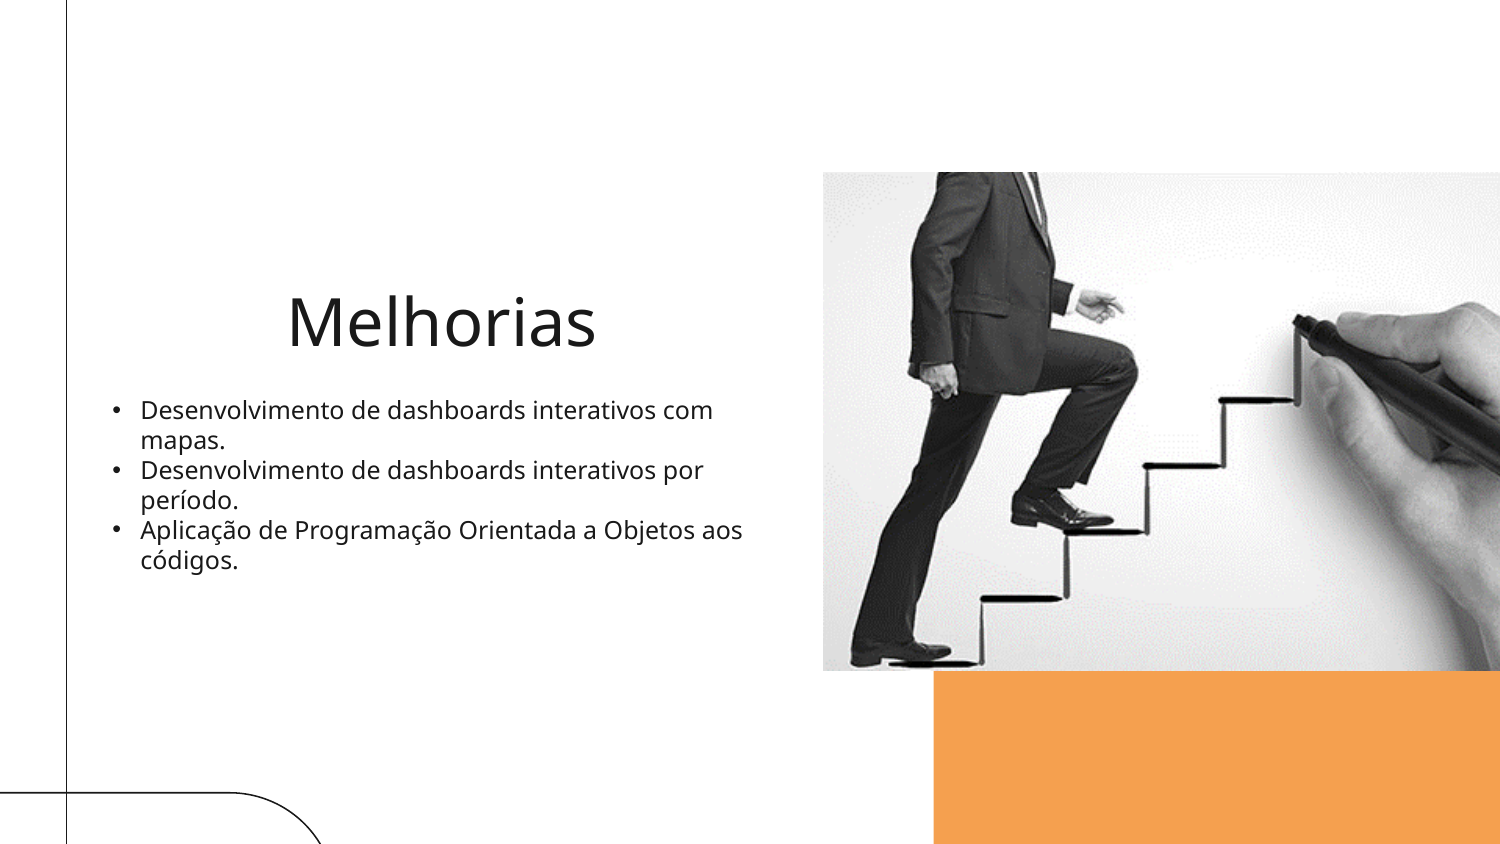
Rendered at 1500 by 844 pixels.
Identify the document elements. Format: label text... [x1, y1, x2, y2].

picture [822, 172, 1500, 672]
subtitle Desenvolvimento de dashboards interativos com mapas. Desenvolvimento de dashboards interativos por período. Aplicação de Programação Orientada a Objetos aos códigos. [97, 379, 788, 588]
title Melhorias [179, 264, 705, 370]
